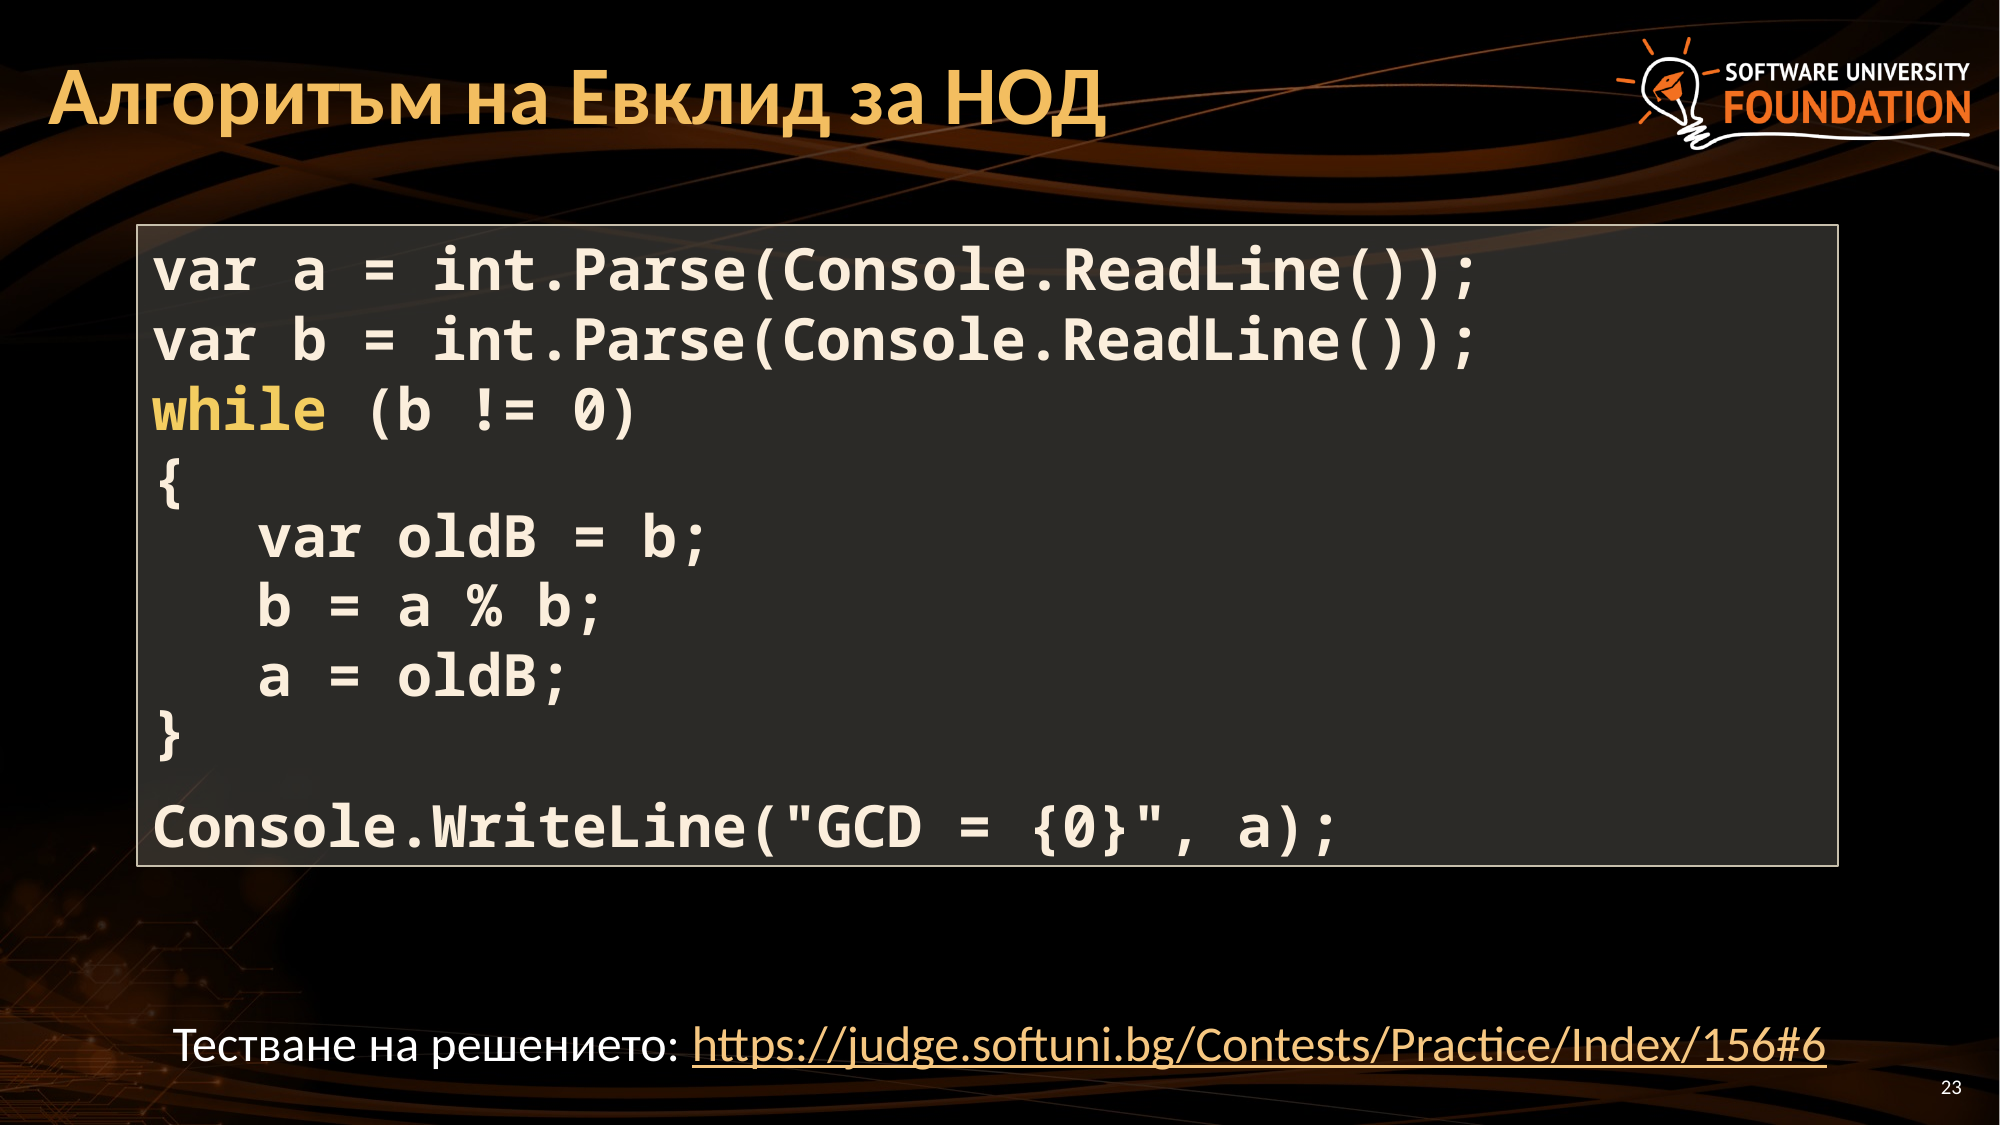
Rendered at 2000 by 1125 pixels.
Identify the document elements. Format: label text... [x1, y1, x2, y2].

text_box var a = int.Parse(Console.ReadLine()); var b = int.Parse(Console.ReadLine()); while (b != 0) { var oldB = b; b = a % b; a = oldB; } Console.WriteLine("GCD = {0}", a); [137, 224, 1838, 867]
text_box Тестване на решението: https://judge.softuni.bg/Contests/Practice/Index/156#6 [124, 1004, 1875, 1080]
picture [0, 0, 2000, 1125]
slide_number 23 [1897, 1070, 1968, 1103]
title Алгоритъм на Евклид за НОД [30, 6, 1602, 189]
